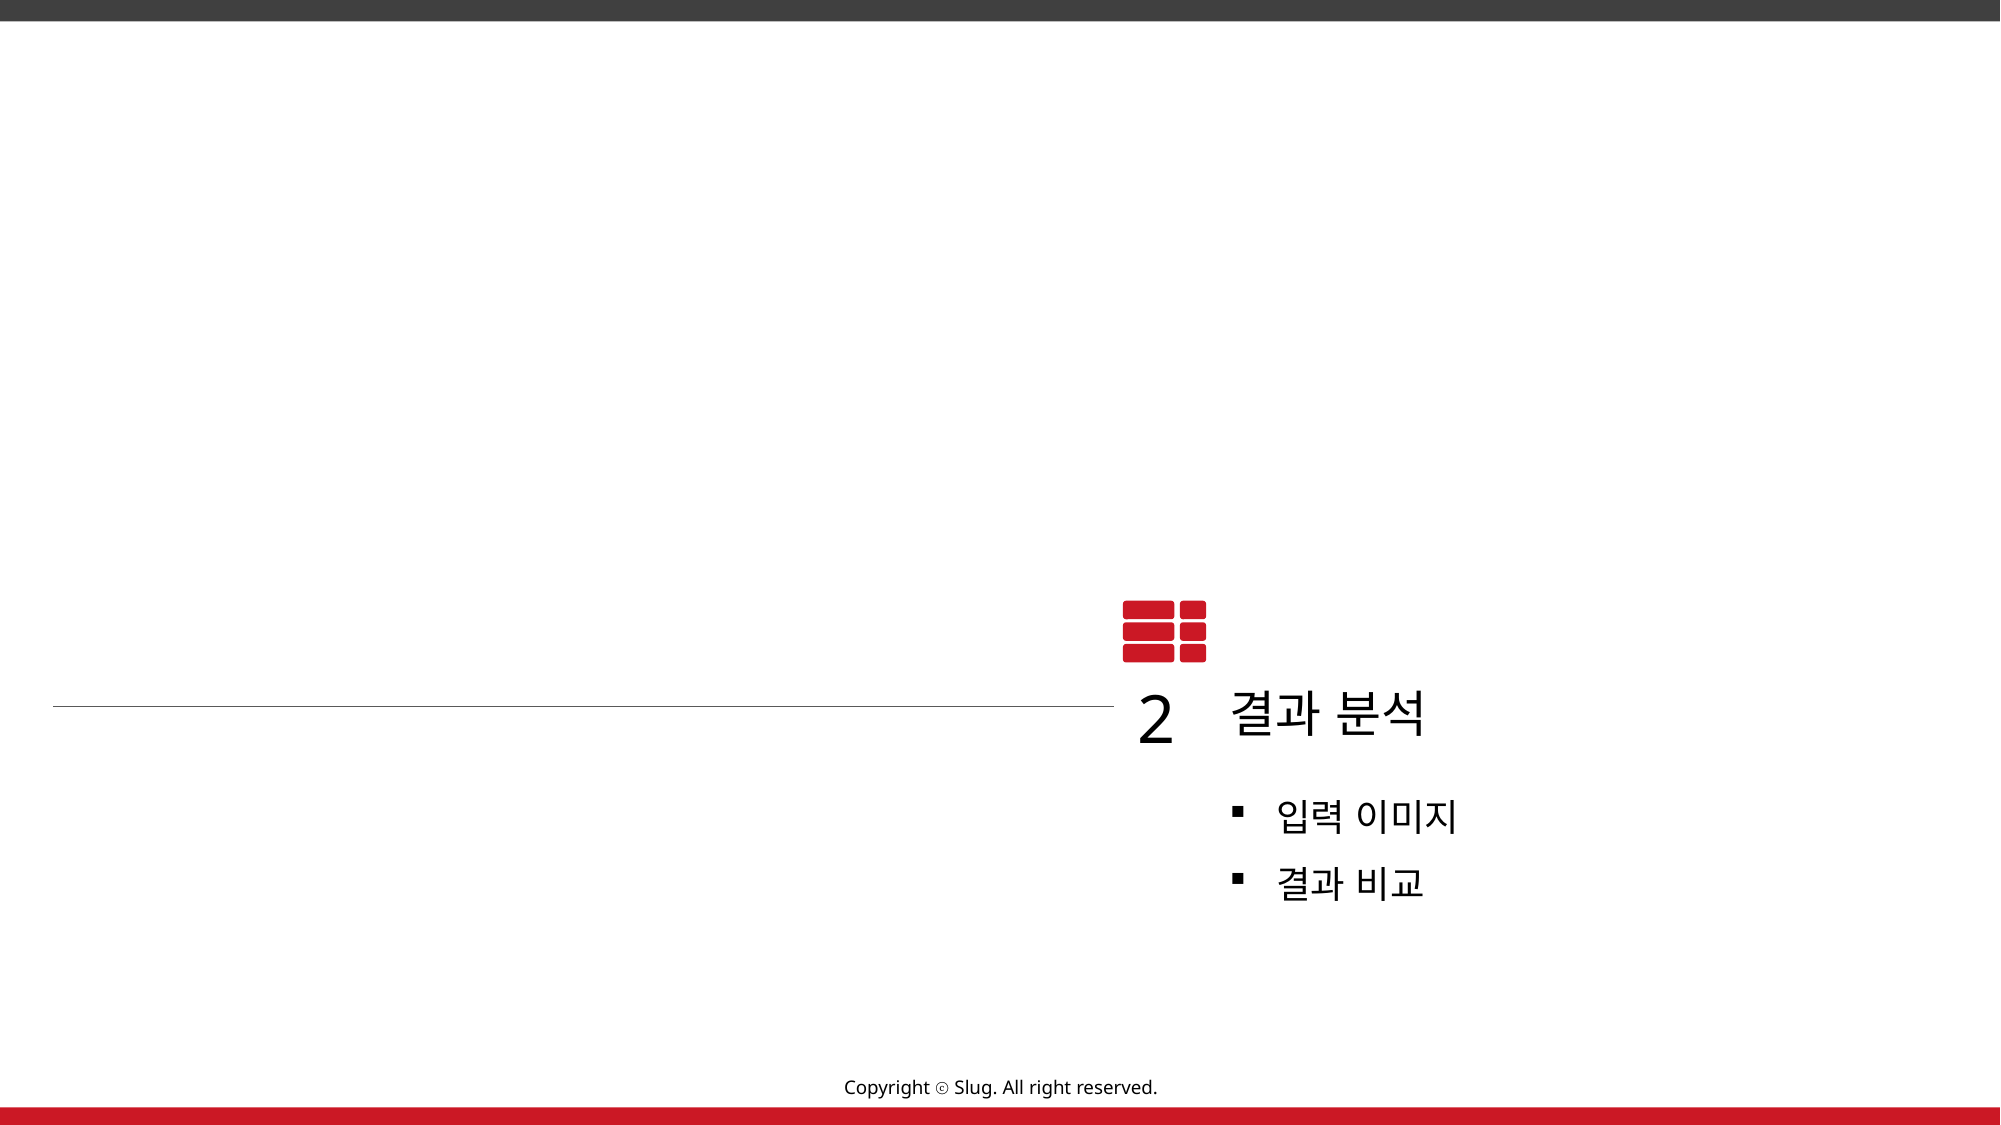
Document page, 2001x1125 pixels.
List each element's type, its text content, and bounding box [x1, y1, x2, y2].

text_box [1122, 600, 1207, 663]
text_box 입력 이미지 결과 비교 [1214, 763, 1545, 914]
text_box 2 [1122, 669, 1206, 765]
text_box 결과 분석 [1214, 674, 1971, 750]
